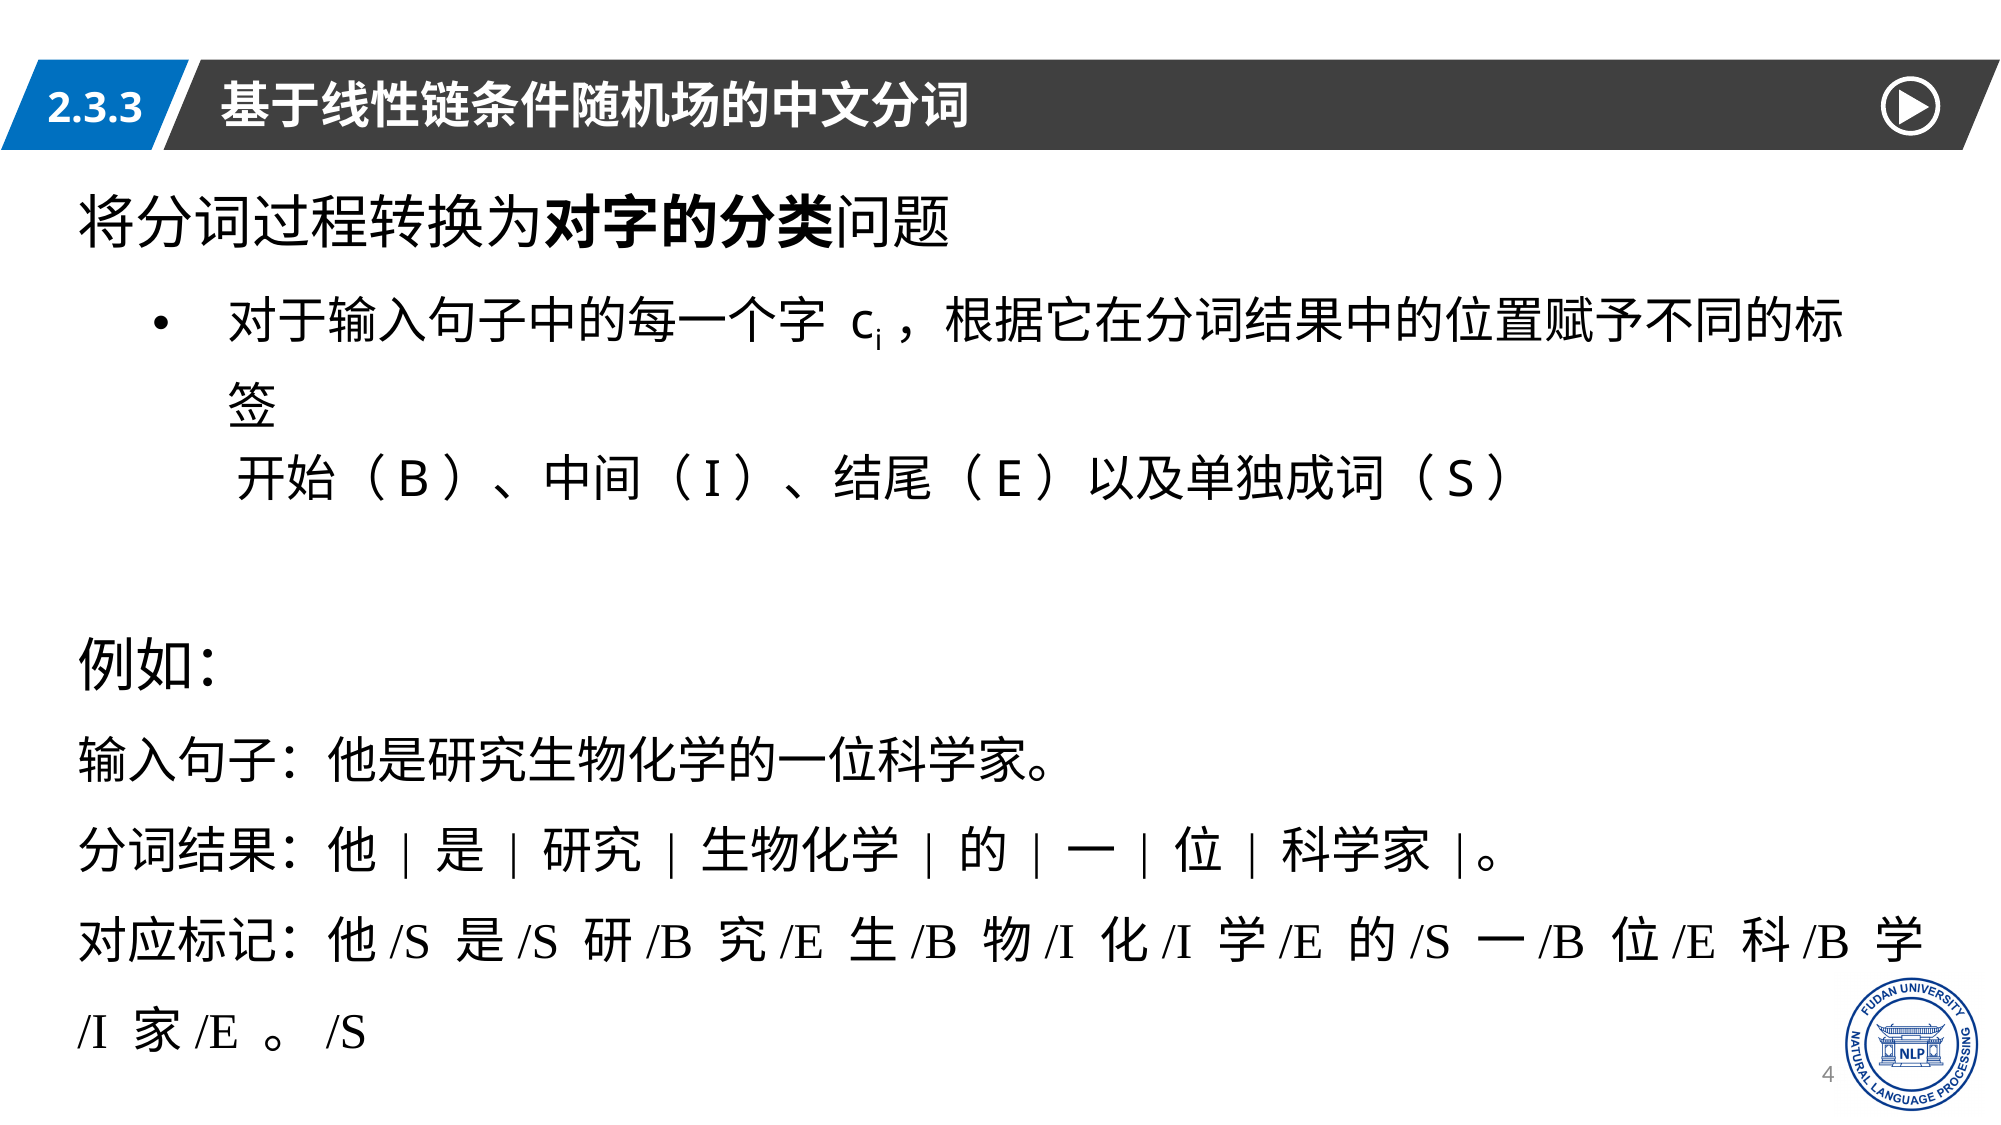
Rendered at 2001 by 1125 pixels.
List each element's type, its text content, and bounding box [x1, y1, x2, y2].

text_box 基于线性链条件随机场的中文分词 [205, 66, 986, 142]
text_box 开始（B）、中间（I）、结尾（E）以及单独成词（S） [221, 421, 1638, 514]
picture [1834, 972, 1985, 1117]
text_box 例如： 输入句子：他是研究生物化学的一位科学家。 分词结果：他 | 是 | 研究 | 生物化学 | 的 | 一 | 位 | 科学家 |。 对应标记：他/S 是/S 研/B 究/E 生/B 物/I 化/I 学/E 的/S 一/B 位/E 科/B 学/I 家/E 。/S [62, 585, 1960, 1066]
text_box 2.3.3 [26, 73, 164, 138]
slide_number 43 [1412, 1066, 1863, 1103]
text_box [32, 59, 189, 120]
text_box [163, 59, 2000, 150]
text_box 将分词过程转换为对字的分类问题 对于输入句子中的每一个字 ci，根据它在分词结果中的位置赋予不同的标签 [62, 156, 1900, 442]
text_box [1, 89, 157, 150]
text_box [1883, 78, 1939, 134]
